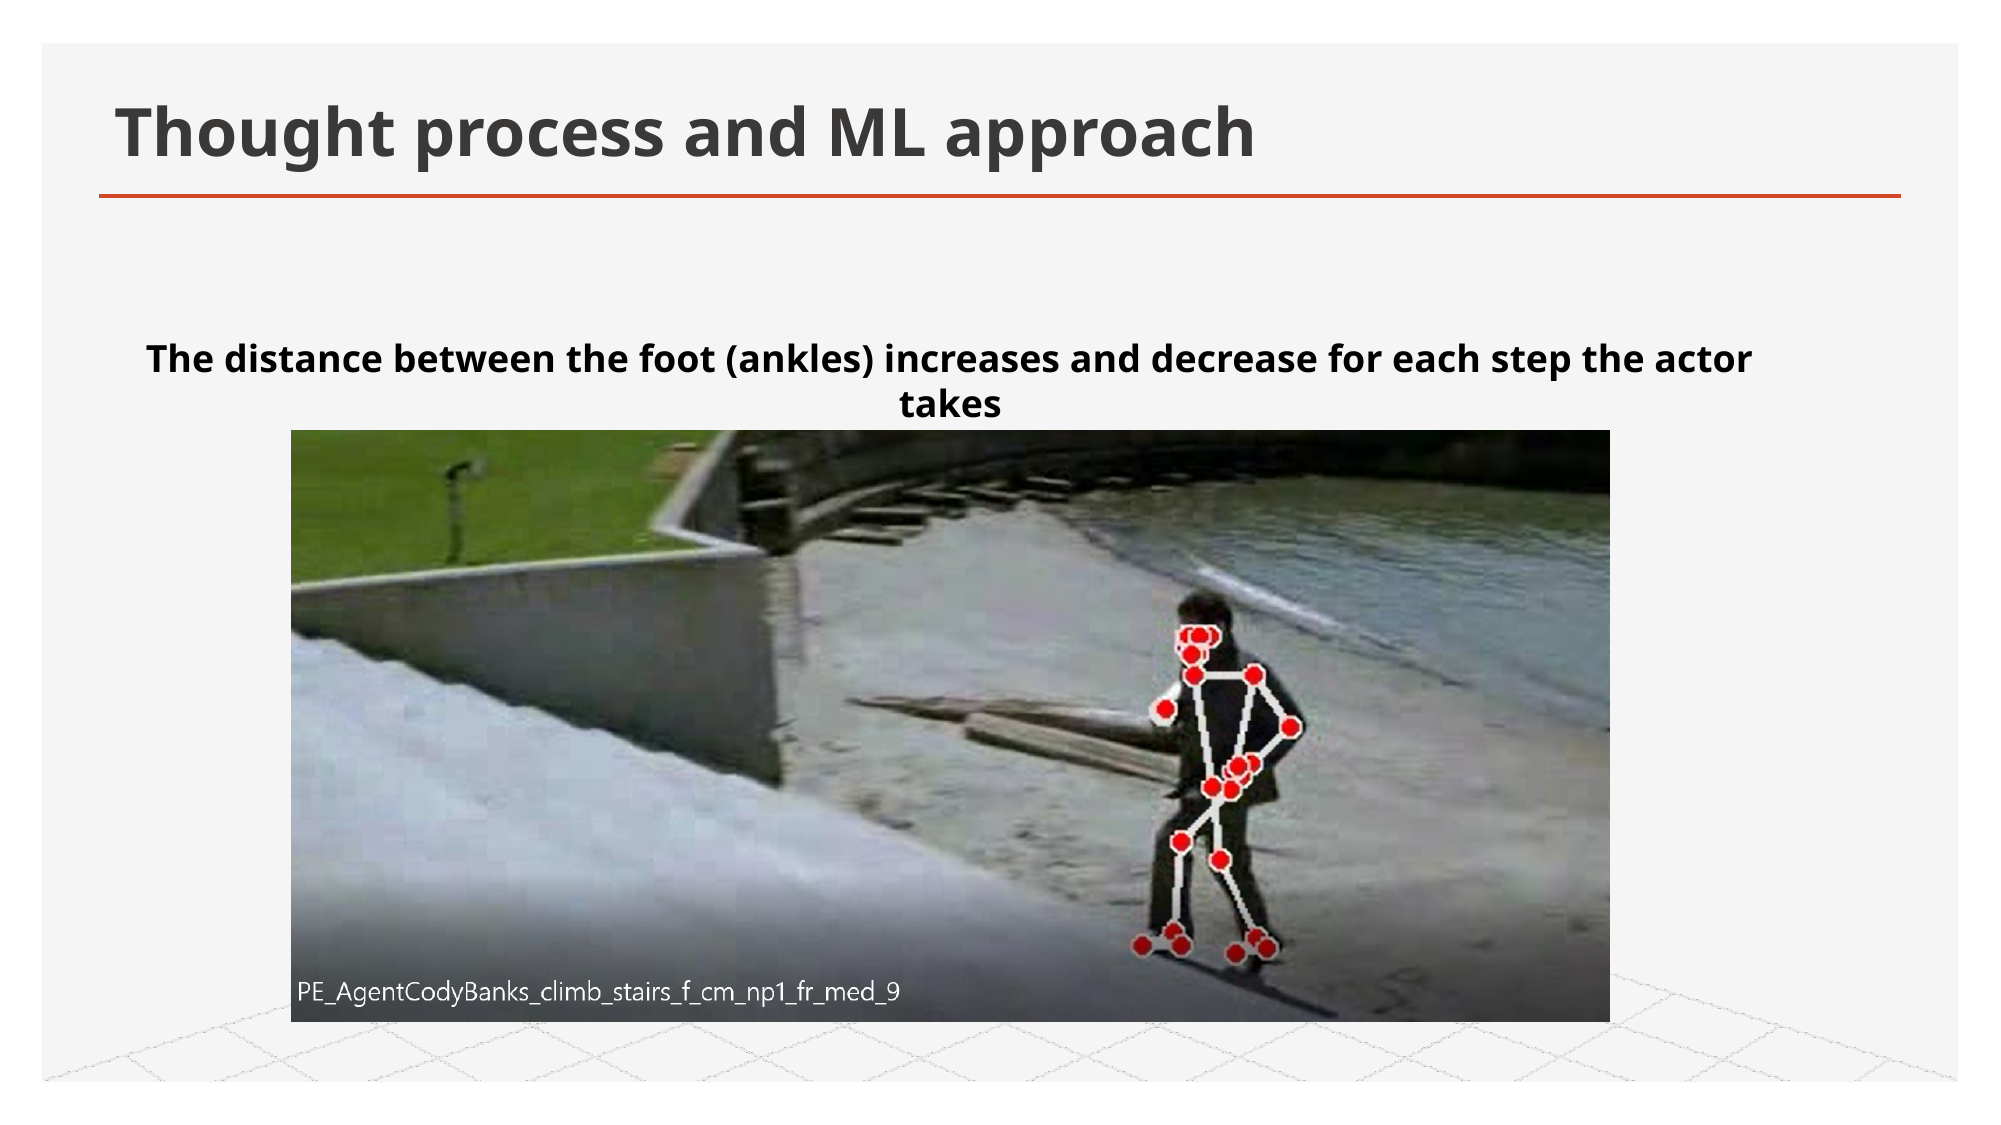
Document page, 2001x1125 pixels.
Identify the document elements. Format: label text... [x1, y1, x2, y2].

text_box The distance between the foot (ankles) increases and decrease for each step the actor takes [120, 327, 1781, 433]
title Thought process and ML approach [99, 73, 1901, 197]
picture [44, 430, 1956, 1081]
